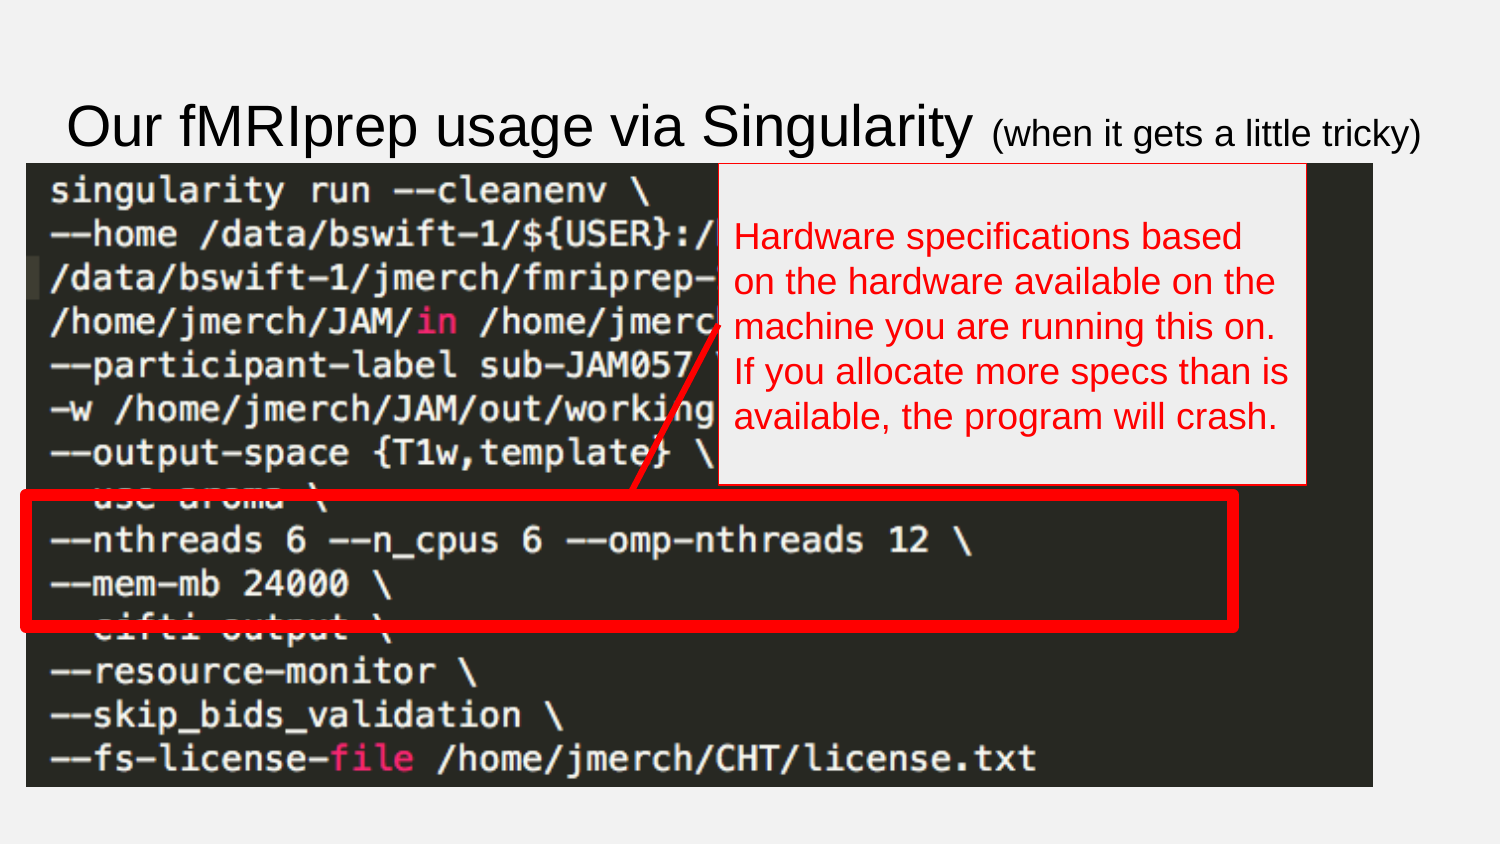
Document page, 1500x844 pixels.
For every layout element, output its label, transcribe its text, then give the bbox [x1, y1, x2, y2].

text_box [629, 324, 719, 496]
title Our fMRIprep usage via Singularity (when it gets a little tricky) [51, 72, 1449, 167]
picture [25, 163, 1373, 787]
